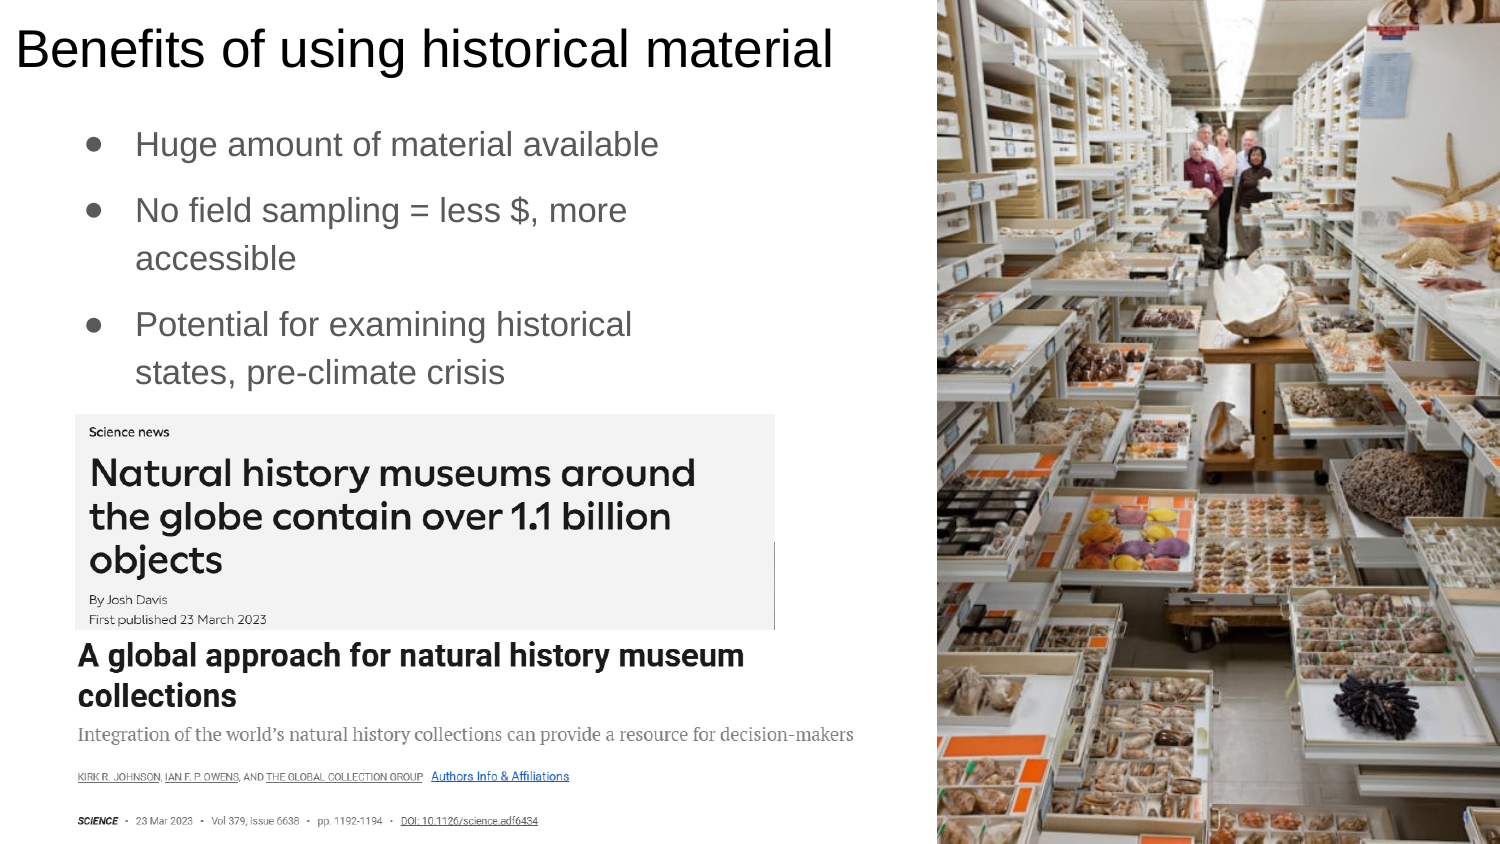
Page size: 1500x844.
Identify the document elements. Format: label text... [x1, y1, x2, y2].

list Huge amount of material available No field sampling = less $, more accessible Potential for examining historical states, pre-climate crisis [51, 100, 750, 408]
picture [54, 632, 881, 834]
picture [75, 414, 775, 630]
picture [936, 0, 1500, 844]
title Benefits of using historical material [0, 0, 934, 94]
